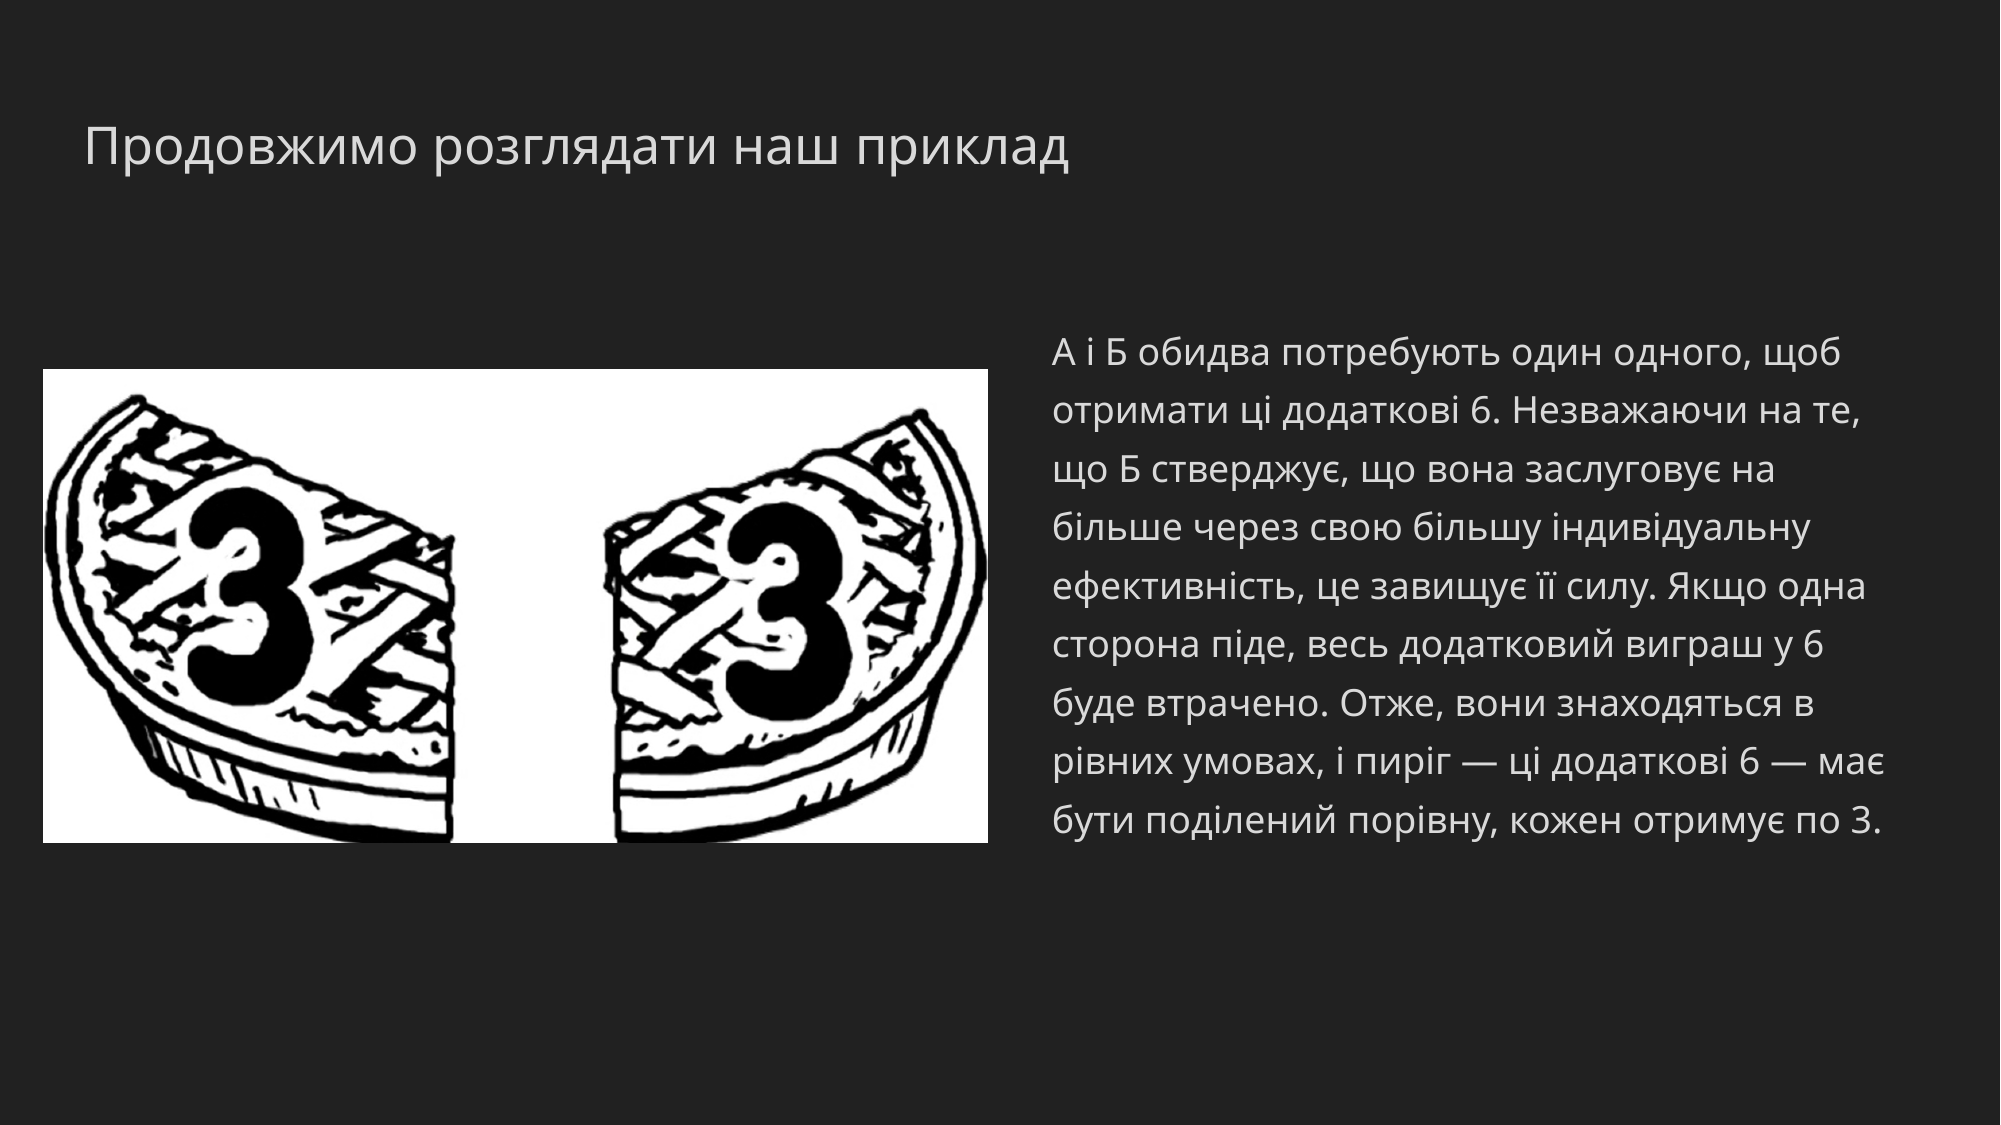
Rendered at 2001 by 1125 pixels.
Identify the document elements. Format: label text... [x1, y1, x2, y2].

title Продовжимо розглядати наш приклад [68, 97, 1932, 223]
picture [42, 369, 989, 844]
list А і Б обидва потребують один одного, щоб отримати ці додаткові 6. Незважаючи на те, що Б стверджує, що вона заслуговує на більше через свою більшу індивідуальну ефективність, це завищує її силу. Якщо одна сторона піде, весь додатковий виграш у 6 буде втрачено. Отже, вони знаходяться в рівних умовах, і пиріг — ці додаткові 6 — має бути поділений порівну, кожен отримує по 3. [1036, 299, 1932, 1014]
